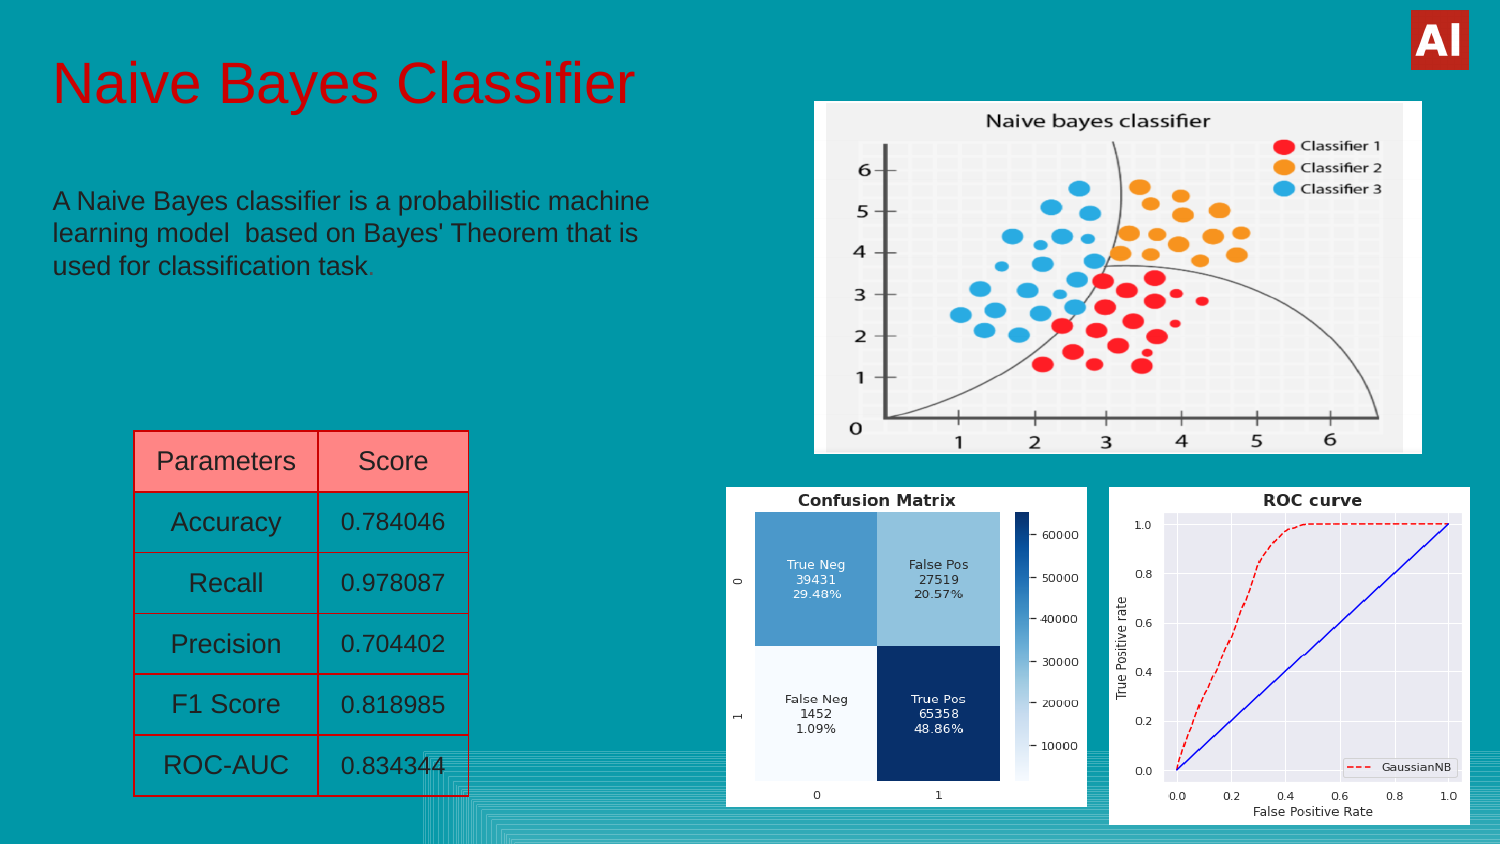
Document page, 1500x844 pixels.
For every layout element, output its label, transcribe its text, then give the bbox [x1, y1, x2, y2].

table_cell 0.818985 [319, 675, 468, 734]
table_cell ROC-AUC [135, 736, 317, 795]
text_box A Naive Bayes classifier is a probabilistic machine learning model based on Bayes' Theorem that is used for classification task. [37, 175, 686, 288]
picture [814, 100, 1422, 455]
table_header Score [319, 432, 468, 491]
picture [1109, 487, 1470, 825]
picture [726, 487, 1087, 807]
table_header Parameters [135, 432, 317, 491]
table_cell 0.784046 [319, 493, 468, 552]
title Naive Bayes Classifier [37, 30, 1436, 125]
picture [1411, 10, 1469, 70]
table_cell Precision [135, 614, 317, 673]
table_cell 0.978087 [319, 553, 468, 613]
table_cell Accuracy [135, 493, 317, 552]
table_cell F1 Score [135, 675, 317, 734]
table_cell Recall [135, 553, 317, 613]
table_cell 0.704402 [319, 614, 468, 673]
table_cell 0.834344 [319, 736, 468, 795]
